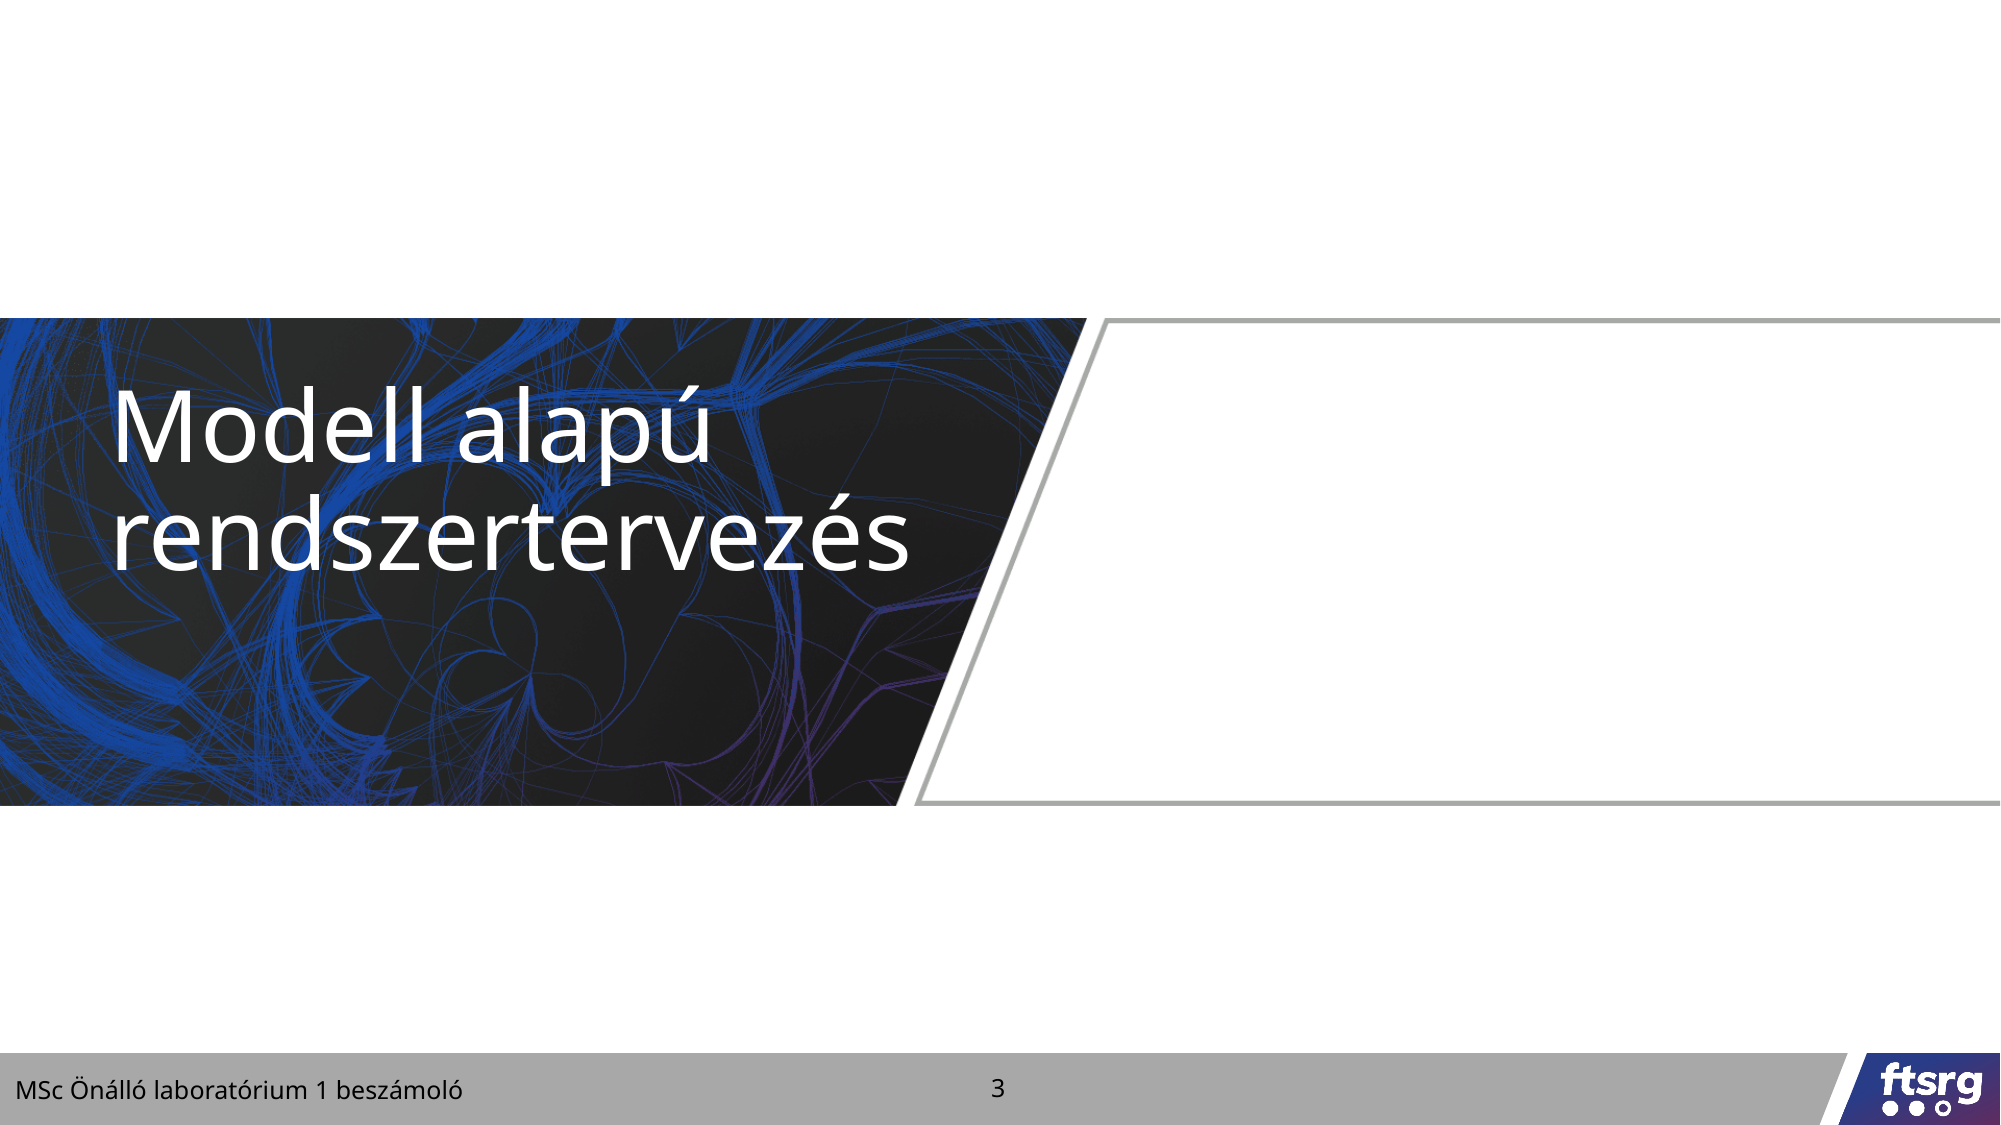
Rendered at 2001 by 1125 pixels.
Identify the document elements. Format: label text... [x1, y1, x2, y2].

footer MSc Önálló laboratórium 1 beszámoló [0, 1057, 675, 1121]
picture [1876, 1058, 1985, 1121]
title Modell alapú rendszertervezés [94, 341, 941, 600]
slide_number 3 [773, 1057, 1224, 1121]
picture [0, 0, 2001, 1125]
